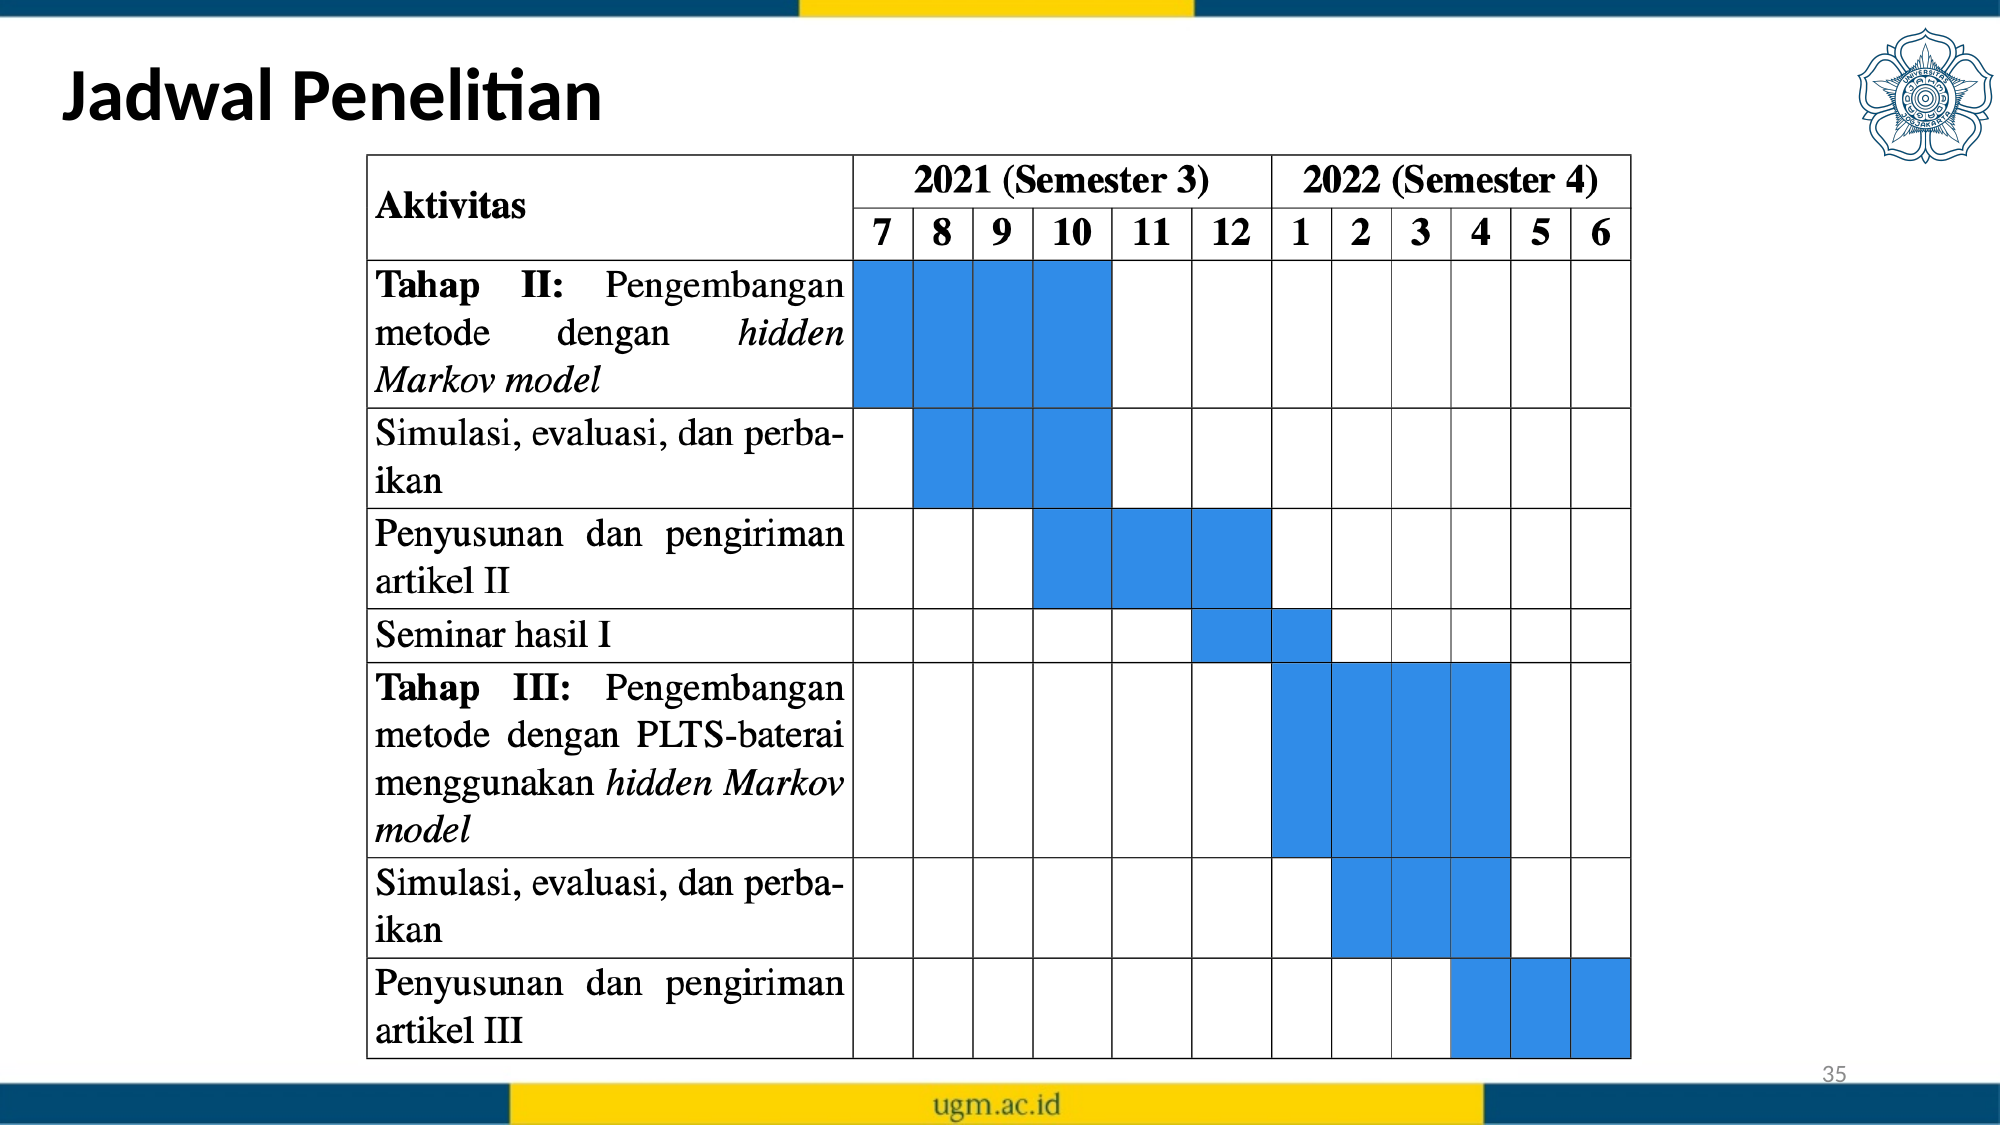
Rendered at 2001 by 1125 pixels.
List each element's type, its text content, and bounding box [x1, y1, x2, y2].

slide_number 35 [1412, 1042, 1863, 1103]
title Jadwal Penelitian [47, 31, 1948, 162]
picture [0, 0, 2000, 1125]
